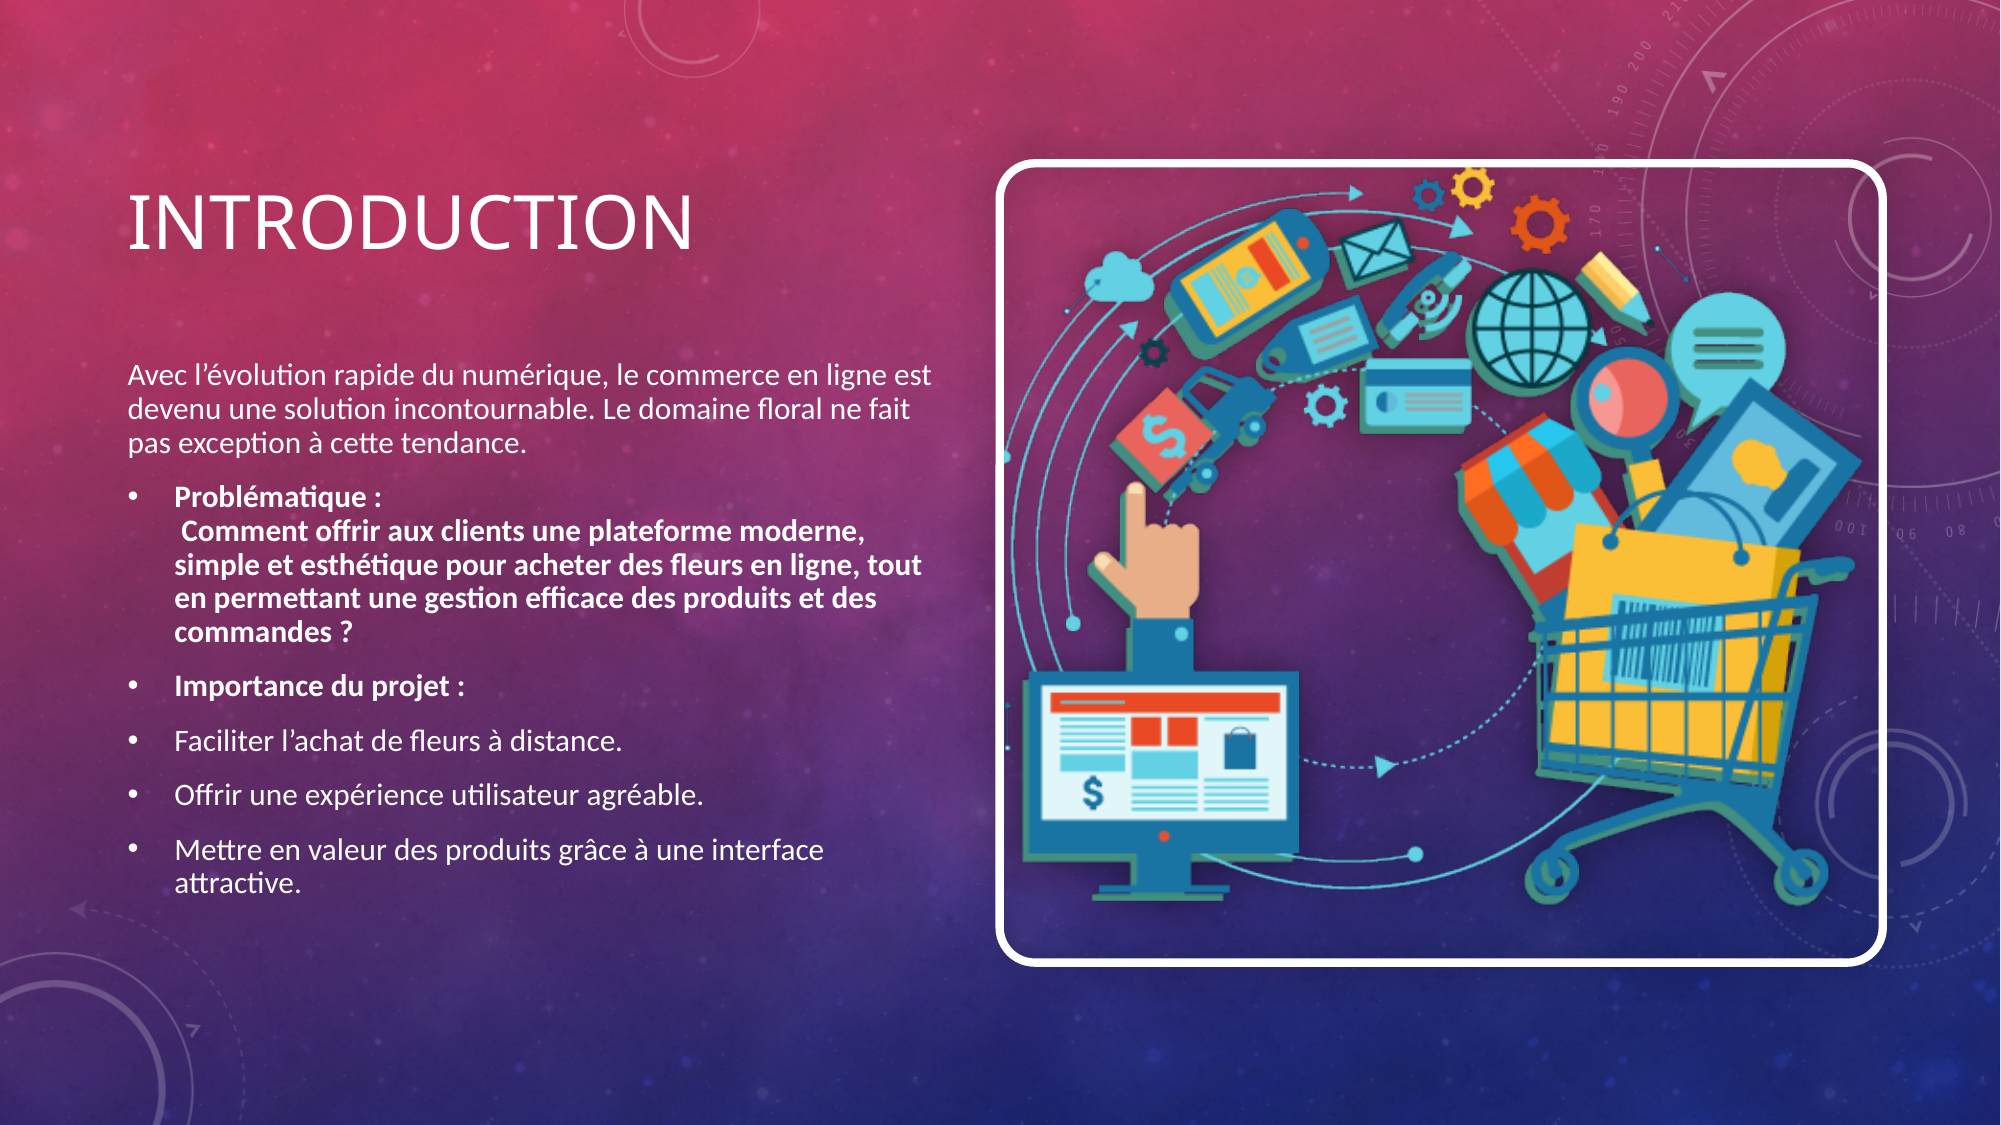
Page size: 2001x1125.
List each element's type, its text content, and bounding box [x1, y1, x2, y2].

list Avec l’évolution rapide du numérique, le commerce en ligne est devenu une solution incontournable. Le domaine floral ne fait pas exception à cette tendance. Problématique : Comment offrir aux clients une plateforme moderne, simple et esthétique pour acheter des fleurs en ligne, tout en permettant une gestion efficace des produits et des commandes ? Importance du projet : Faciliter l’achat de fleurs à distance. Offrir une expérience utilisateur agréable. Mettre en valeur des produits grâce à une interface attractive. [112, 351, 969, 950]
title Introduction [112, 99, 969, 339]
picture [0, 0, 2001, 1125]
